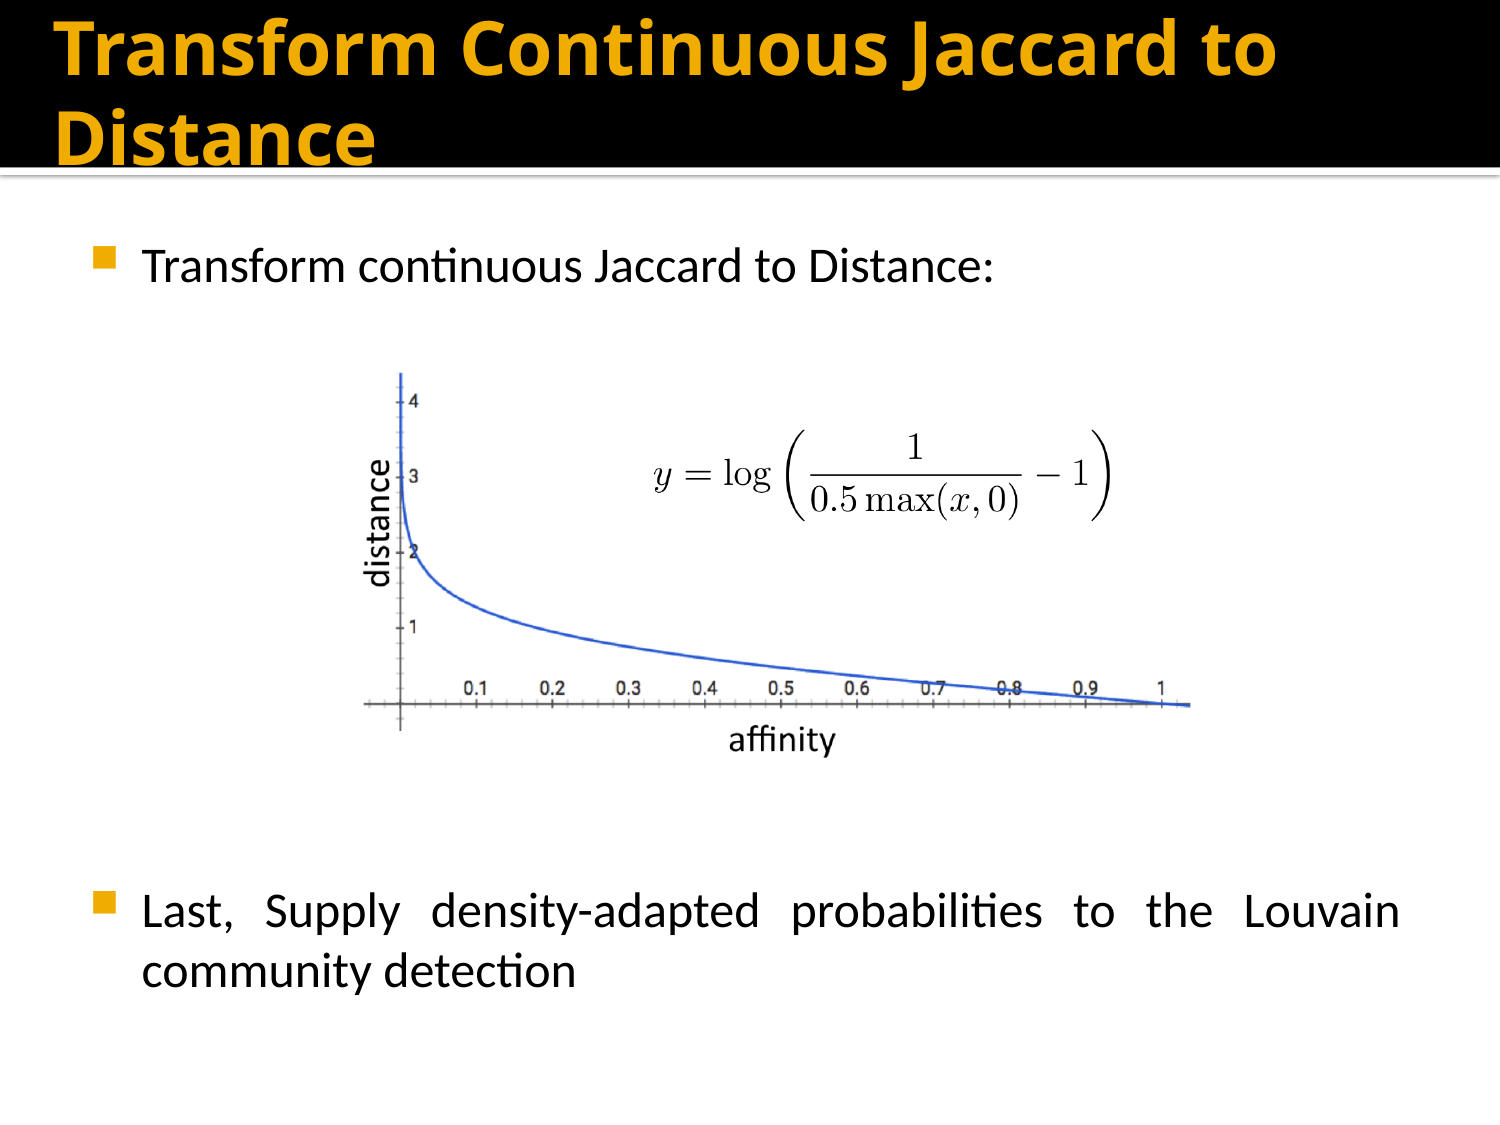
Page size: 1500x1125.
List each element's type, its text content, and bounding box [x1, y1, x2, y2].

title Transform Continuous Jaccard to Distance [37, 8, 1416, 172]
picture [349, 331, 1194, 760]
text_box Transform continuous Jaccard to Distance: [60, 217, 1349, 294]
text_box Last, Supply density-adapted probabilities to the Louvain community detection [60, 862, 1416, 999]
